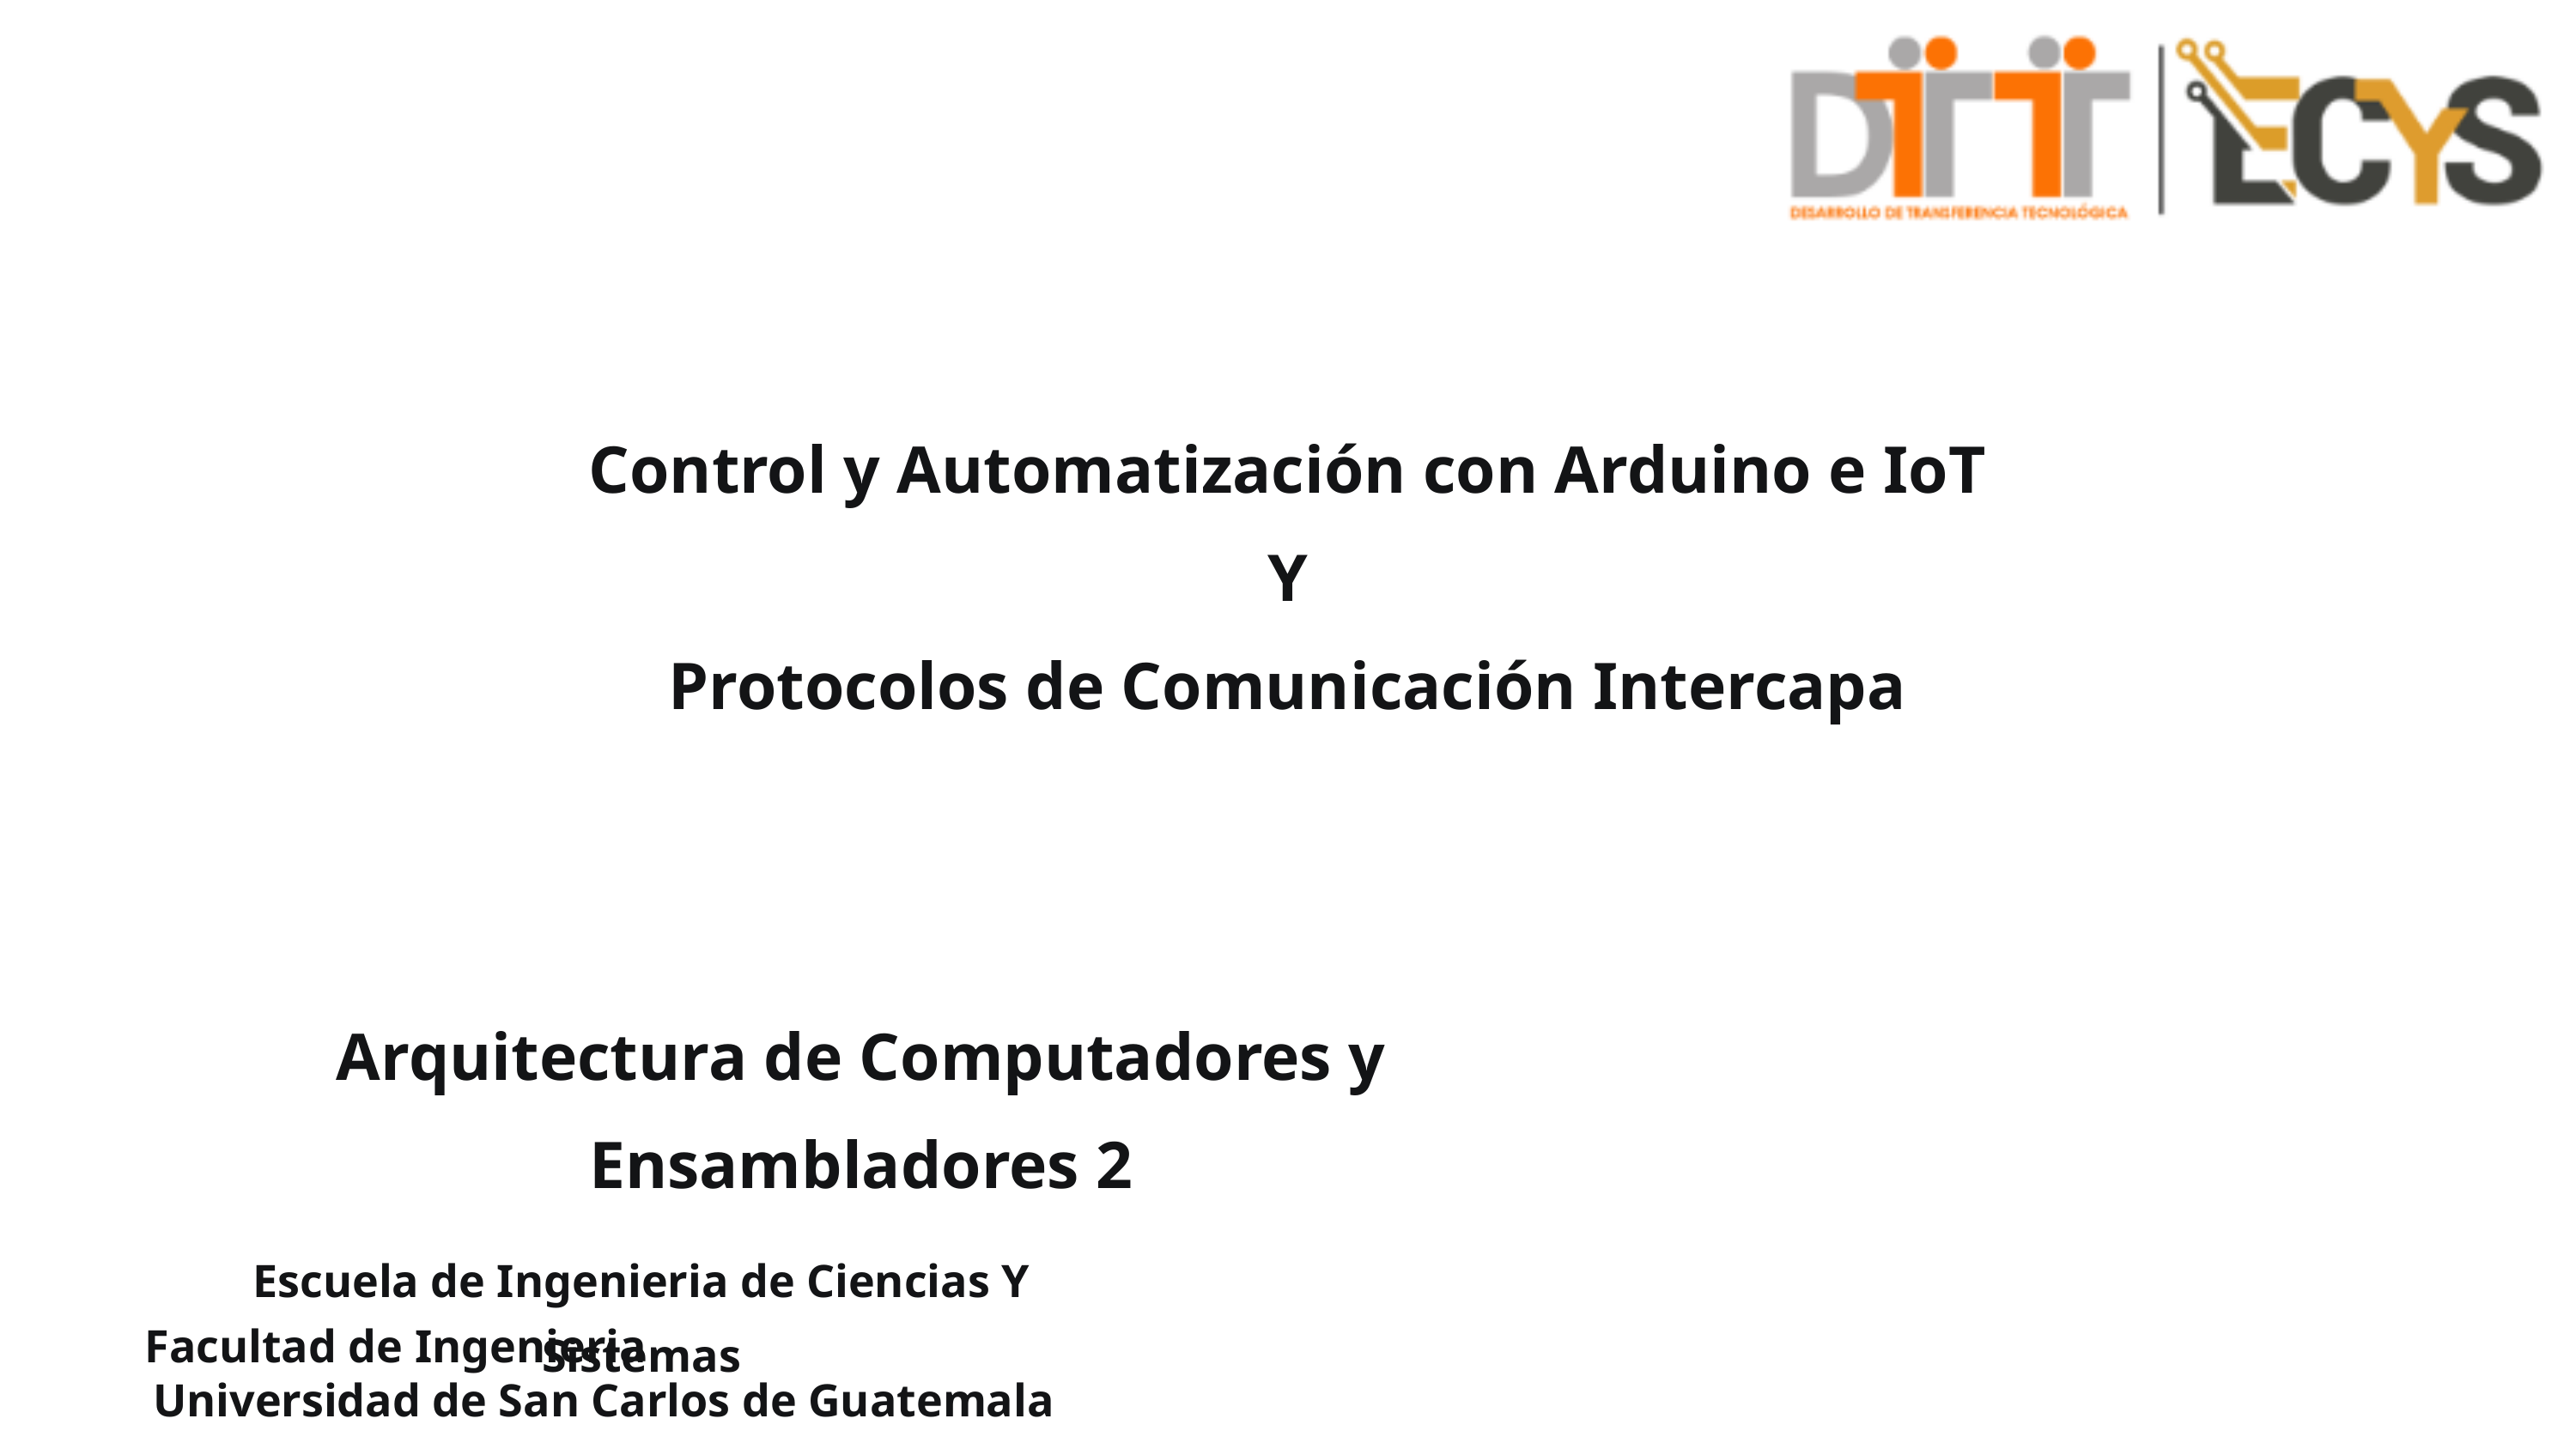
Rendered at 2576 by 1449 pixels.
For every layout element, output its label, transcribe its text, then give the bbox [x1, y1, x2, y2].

text_box [1766, 0, 2576, 241]
text_box Facultad de Ingenieria [144, 1296, 1084, 1349]
text_box Universidad de San Carlos de Guatemala [32, 1349, 1176, 1426]
text_box Control y Automatización con Arduino e IoT Y Protocolos de Comunicación Intercapa [363, 397, 2213, 723]
text_box Arquitectura de Computadores y Ensambladores 2 [149, 985, 1573, 1202]
text_box Escuela de Ingenieria de Ciencias Y Sistemas [149, 1231, 1133, 1349]
